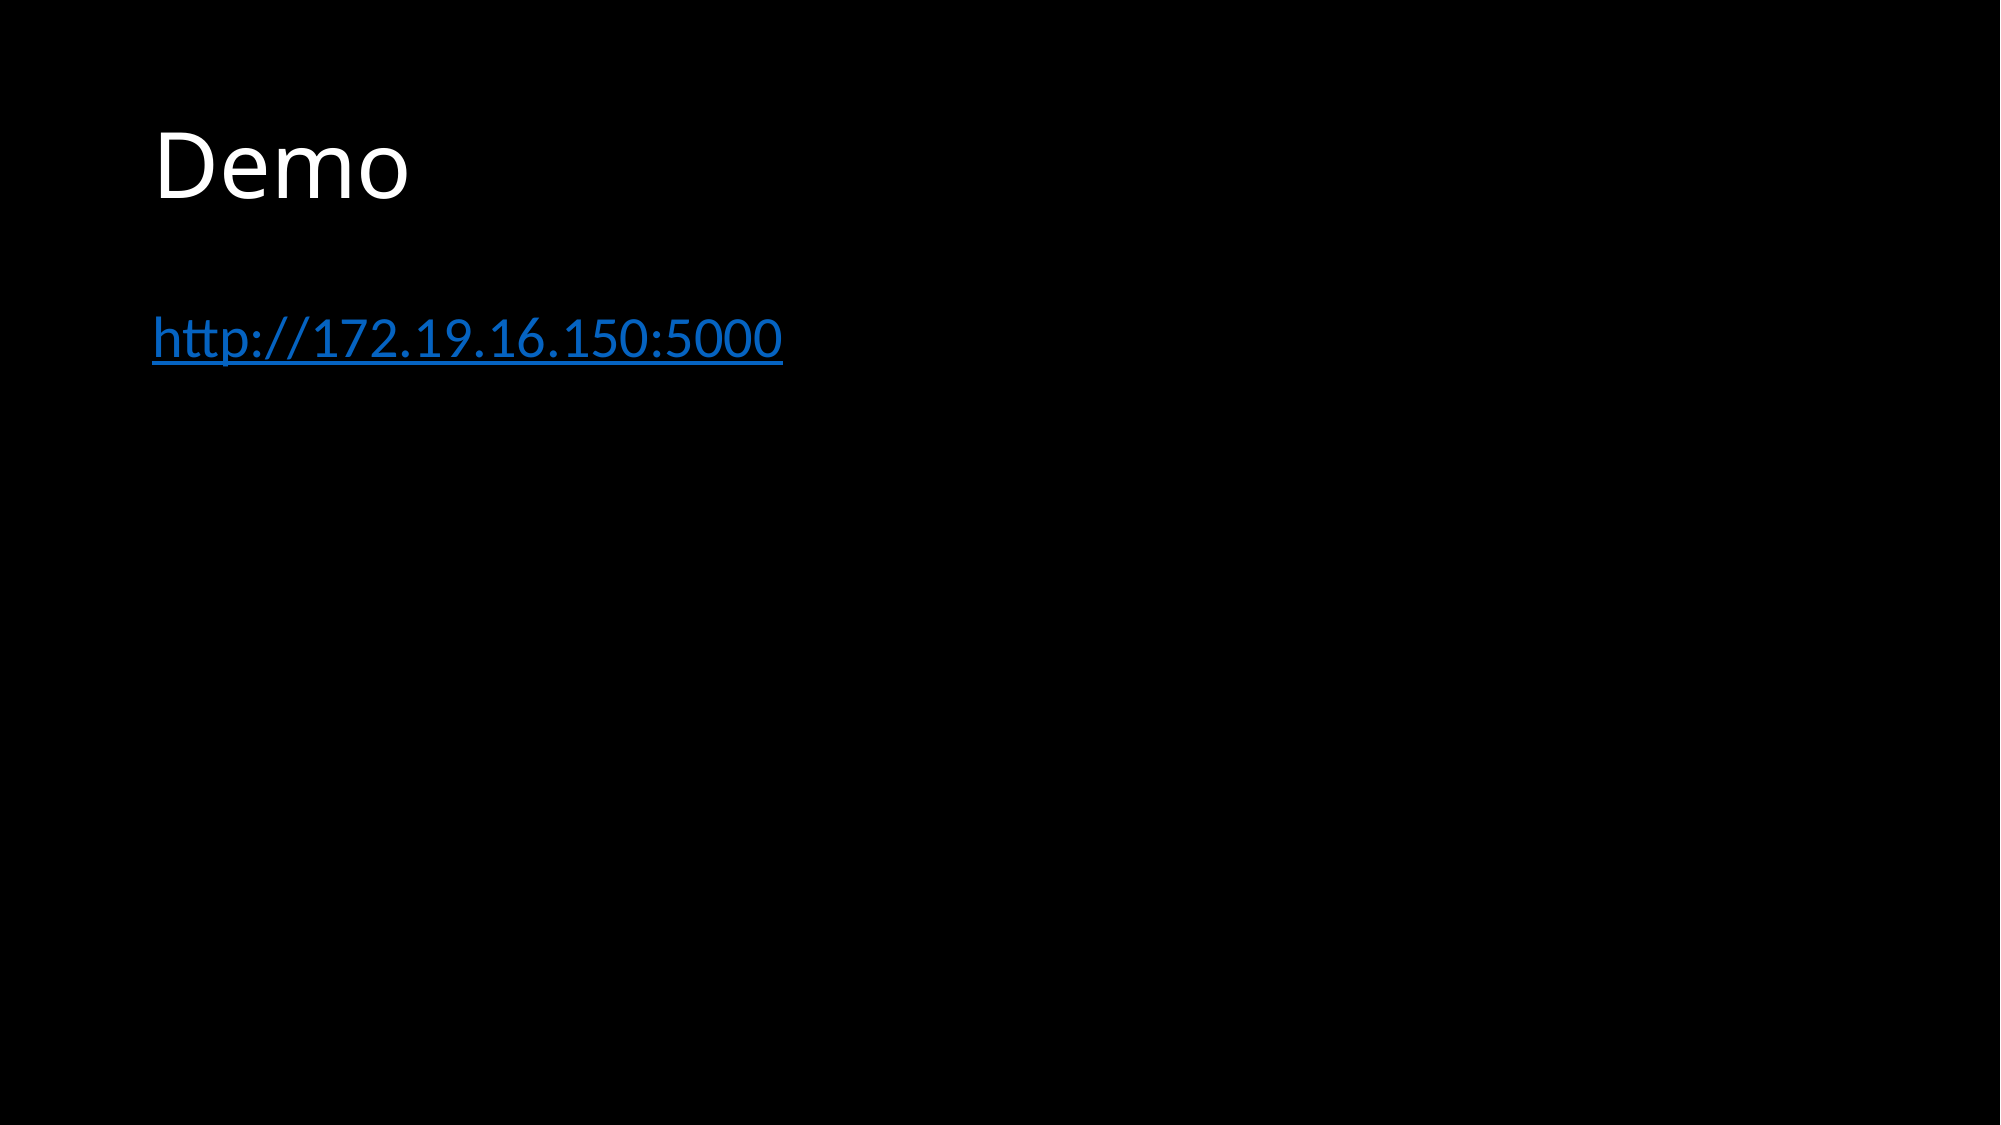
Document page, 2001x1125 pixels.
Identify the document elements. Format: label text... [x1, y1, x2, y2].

list http://172.19.16.150:5000 [137, 299, 1863, 1014]
title Demo [137, 59, 1863, 278]
